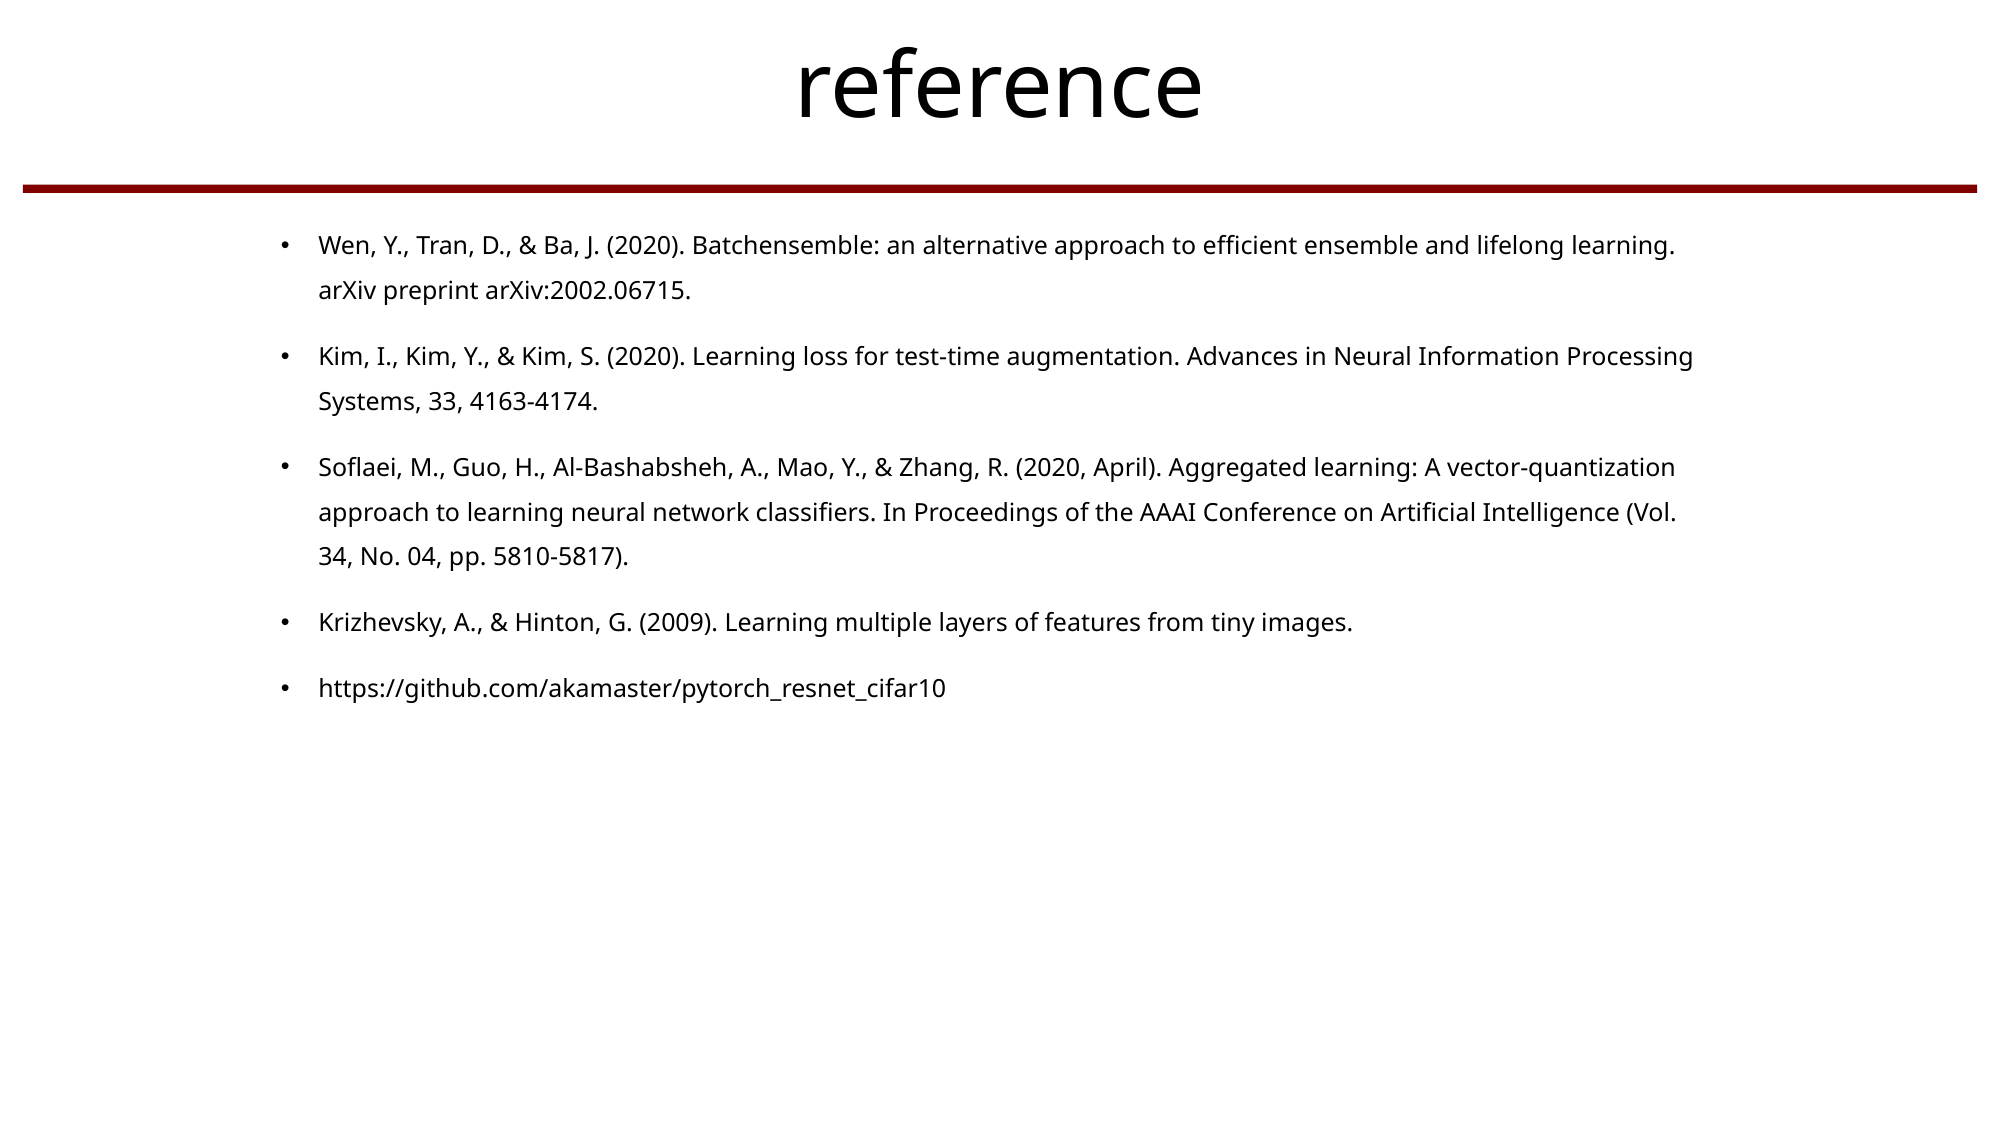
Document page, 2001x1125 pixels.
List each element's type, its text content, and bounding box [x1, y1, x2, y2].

title reference [22, 22, 1978, 154]
list Wen, Y., Tran, D., & Ba, J. (2020). Batchensemble: an alternative approach to efficient ensemble and lifelong learning. arXiv preprint arXiv:2002.06715. Kim, I., Kim, Y., & Kim, S. (2020). Learning loss for test-time augmentation. Advances in Neural Information Processing Systems, 33, 4163-4174. Soflaei, M., Guo, H., Al-Bashabsheh, A., Mao, Y., & Zhang, R. (2020, April). Aggregated learning: A vector-quantization approach to learning neural network classifiers. In Proceedings of the AAAI Conference on Artificial Intelligence (Vol. 34, No. 04, pp. 5810-5817). Krizhevsky, A., & Hinton, G. (2009). Learning multiple layers of features from tiny images. https://github.com/akamaster/pytorch_resnet_cifar10 [265, 207, 1735, 1014]
